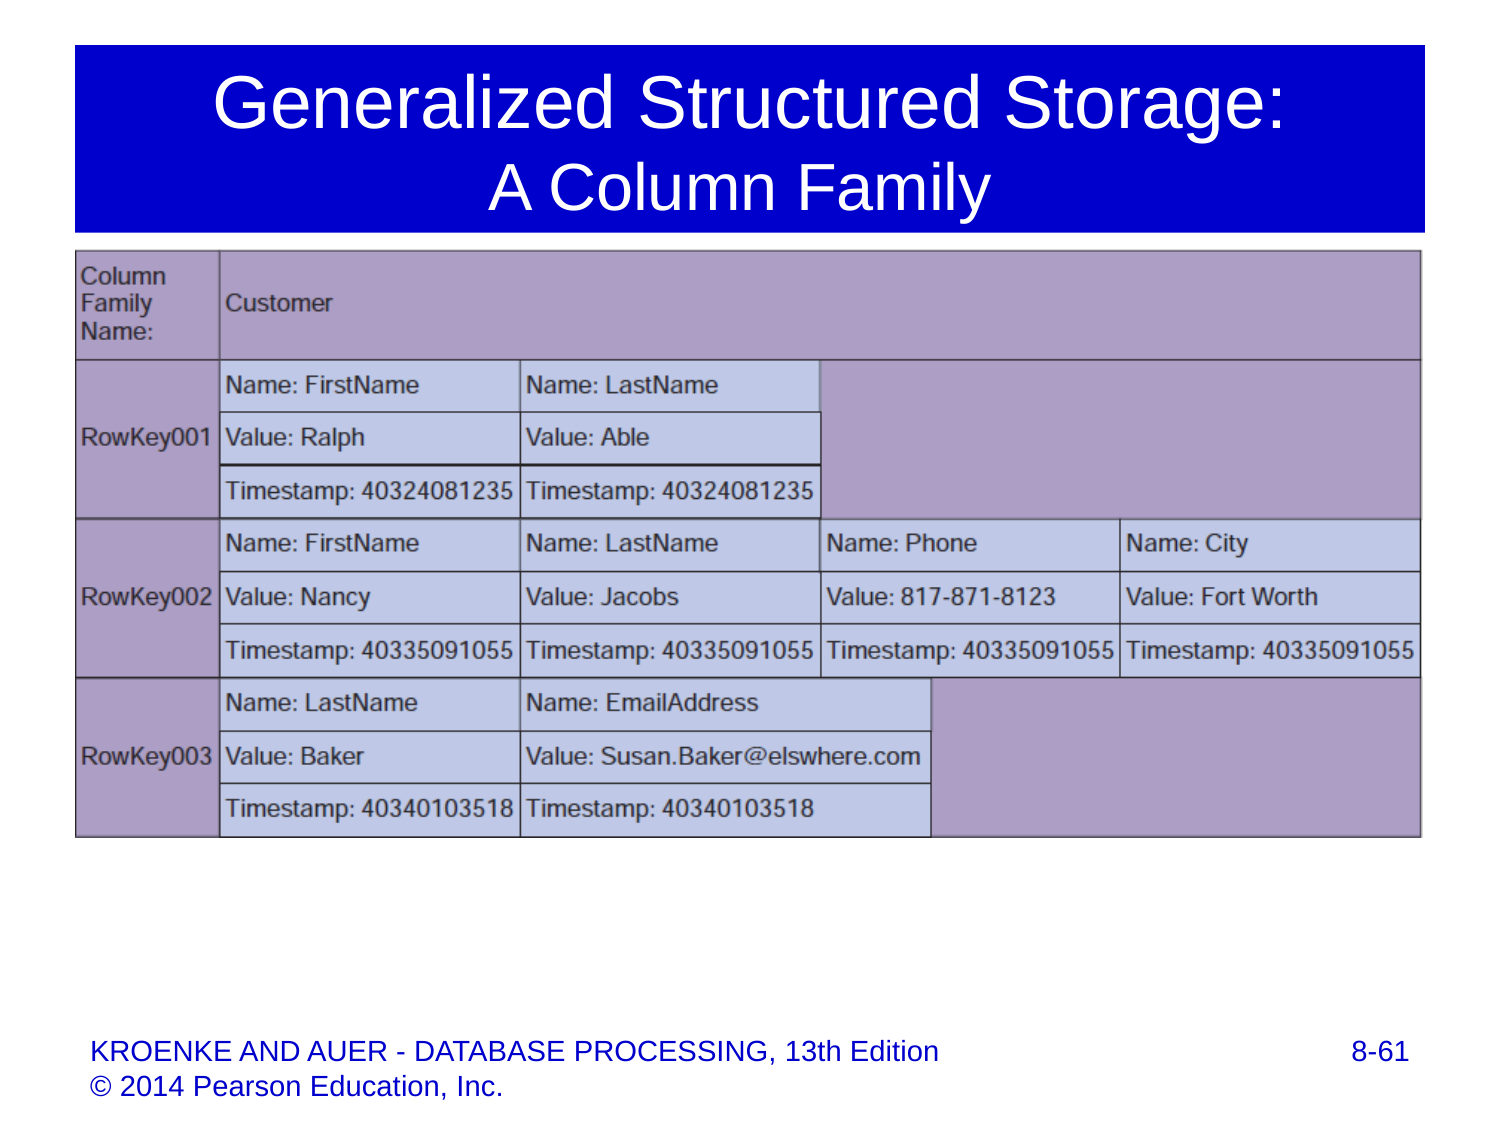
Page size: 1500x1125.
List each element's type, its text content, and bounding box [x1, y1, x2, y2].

title Generalized Structured Storage: A Column Family [75, 45, 1425, 233]
picture [74, 249, 1423, 838]
slide_number 8-61 [1074, 1024, 1426, 1103]
footer KROENKE AND AUER - DATABASE PROCESSING, 13th Edition © 2014 Pearson Education, Inc. [74, 1024, 976, 1104]
